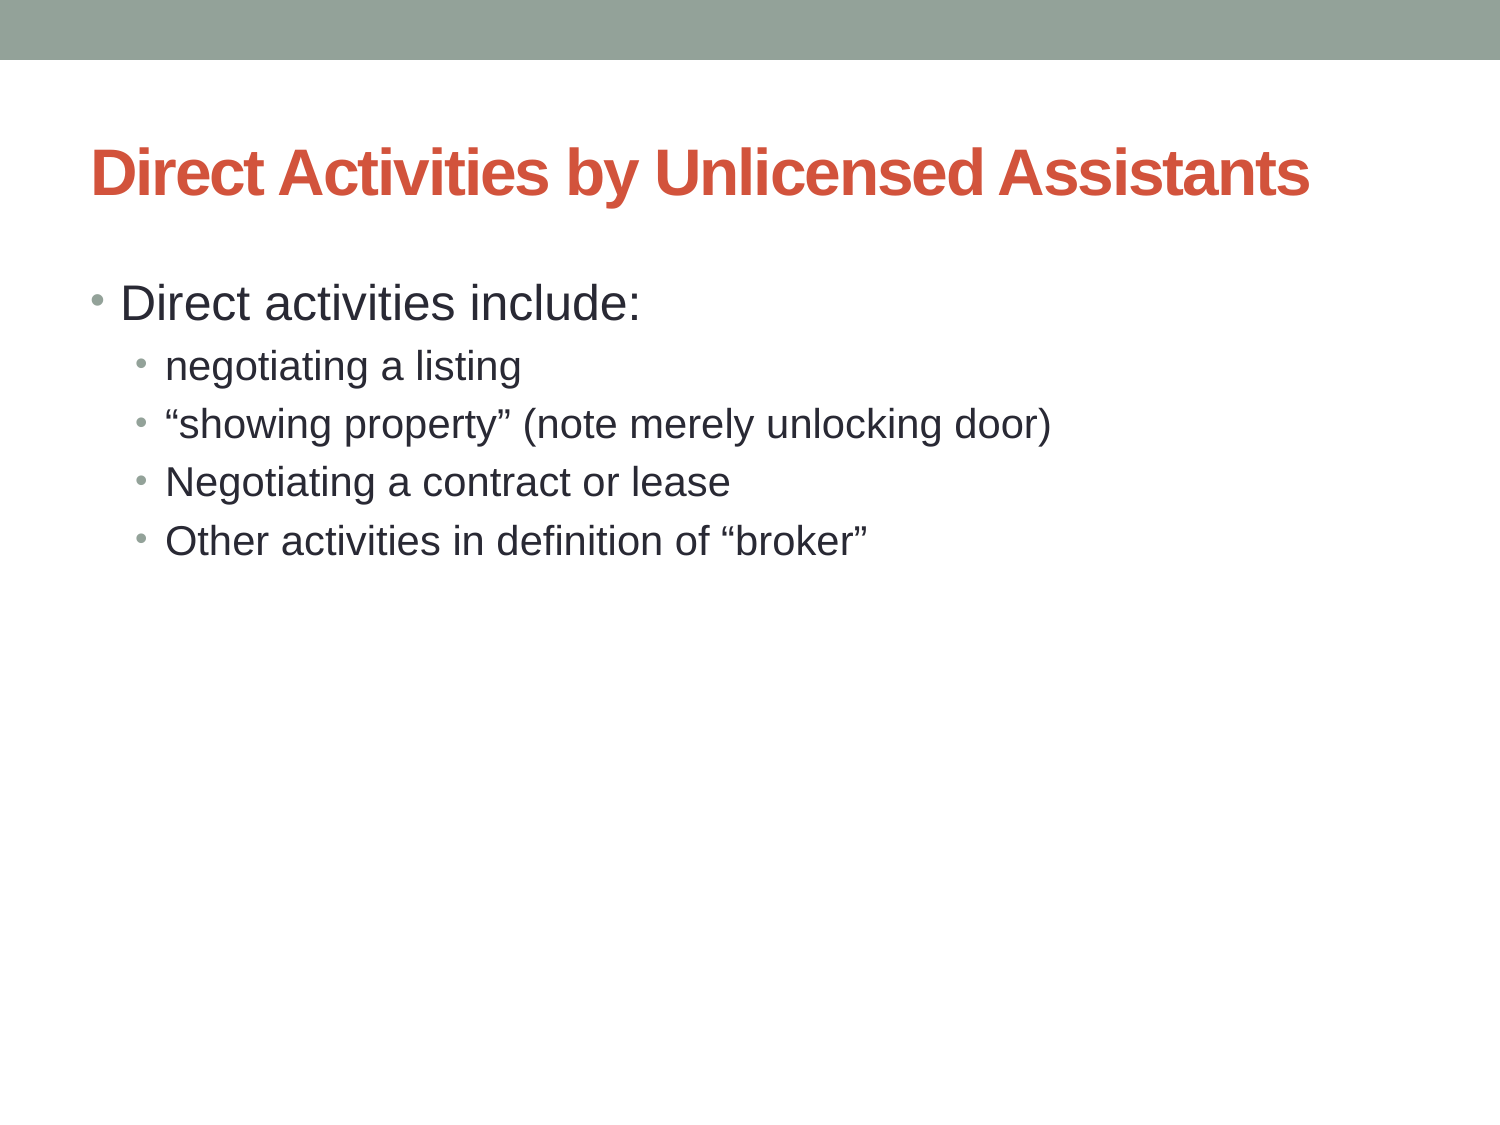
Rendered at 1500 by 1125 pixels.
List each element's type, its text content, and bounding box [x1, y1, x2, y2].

title Direct Activities by Unlicensed Assistants [75, 87, 1425, 250]
list Direct activities include: negotiating a listing “showing property” (note merely unlocking door) Negotiating a contract or lease Other activities in definition of “broker” [75, 262, 1425, 1063]
